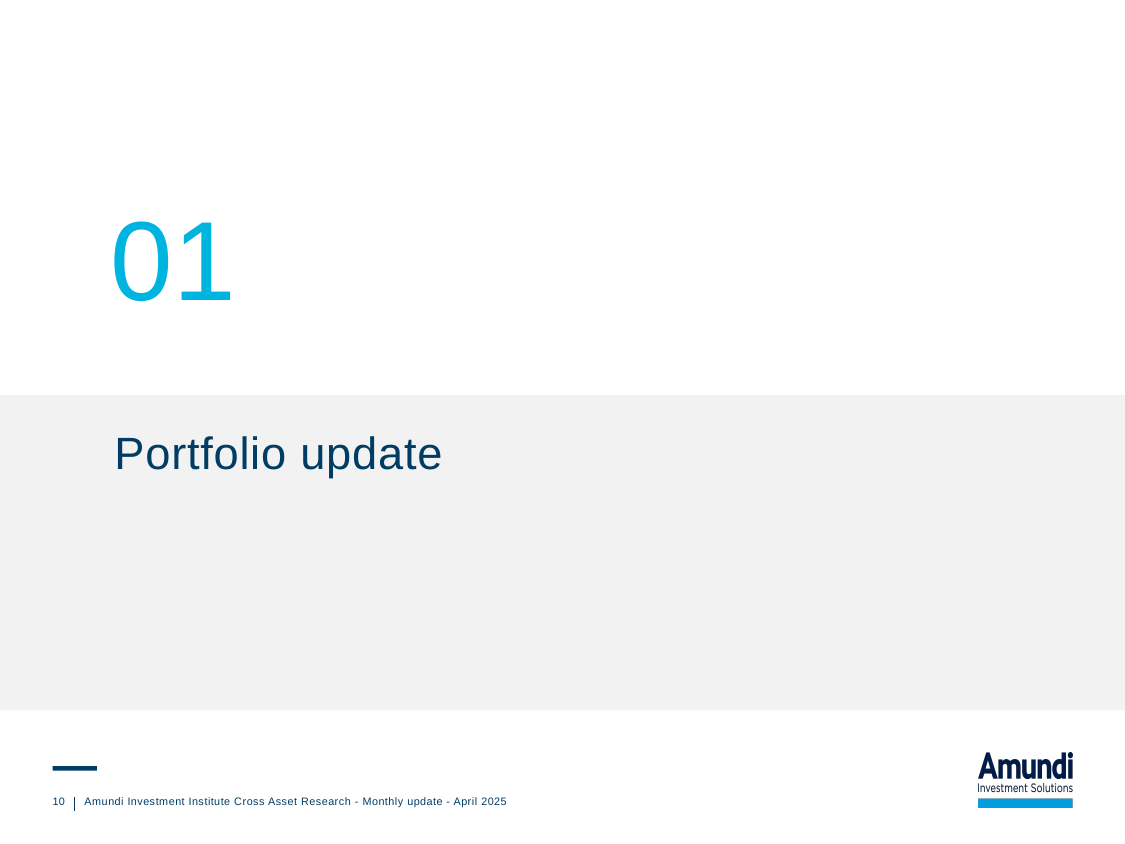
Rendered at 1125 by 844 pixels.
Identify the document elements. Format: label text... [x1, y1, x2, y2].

slide_number 10 [52, 794, 75, 817]
footer Amundi Investment Institute Cross Asset Research - Monthly update - April 2025 [84, 794, 726, 817]
list 01 [110, 188, 1067, 367]
picture [978, 752, 1073, 798]
title Portfolio update [114, 430, 1071, 493]
